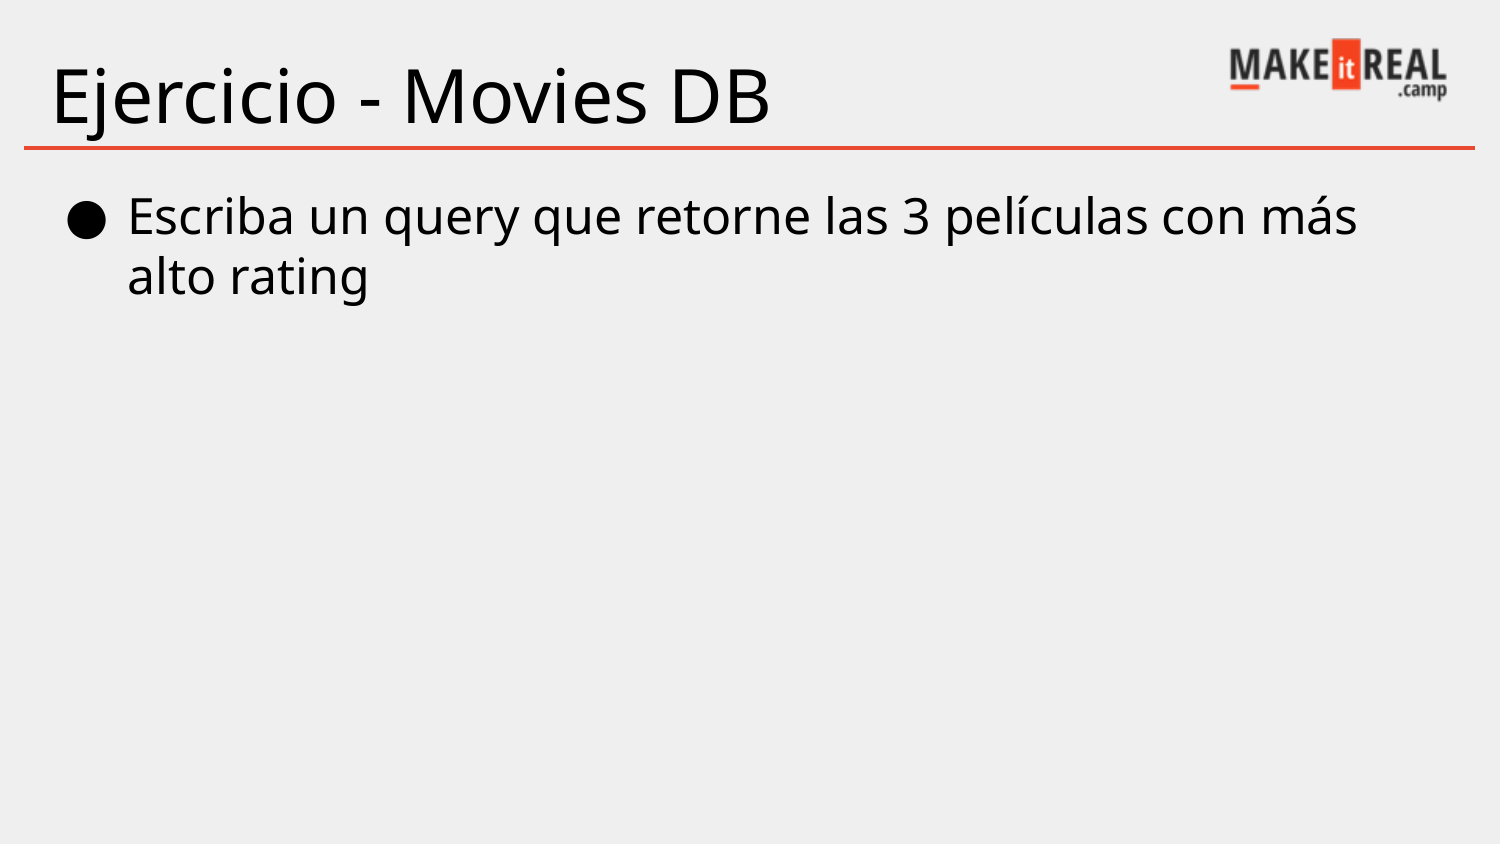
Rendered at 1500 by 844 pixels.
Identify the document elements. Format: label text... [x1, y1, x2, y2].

text_box Escriba un query que retorne las 3 películas con más alto rating [37, 169, 1459, 805]
text_box Ejercicio - Movies DB [35, 33, 1205, 137]
picture [1202, 15, 1476, 126]
picture [24, 146, 1476, 151]
